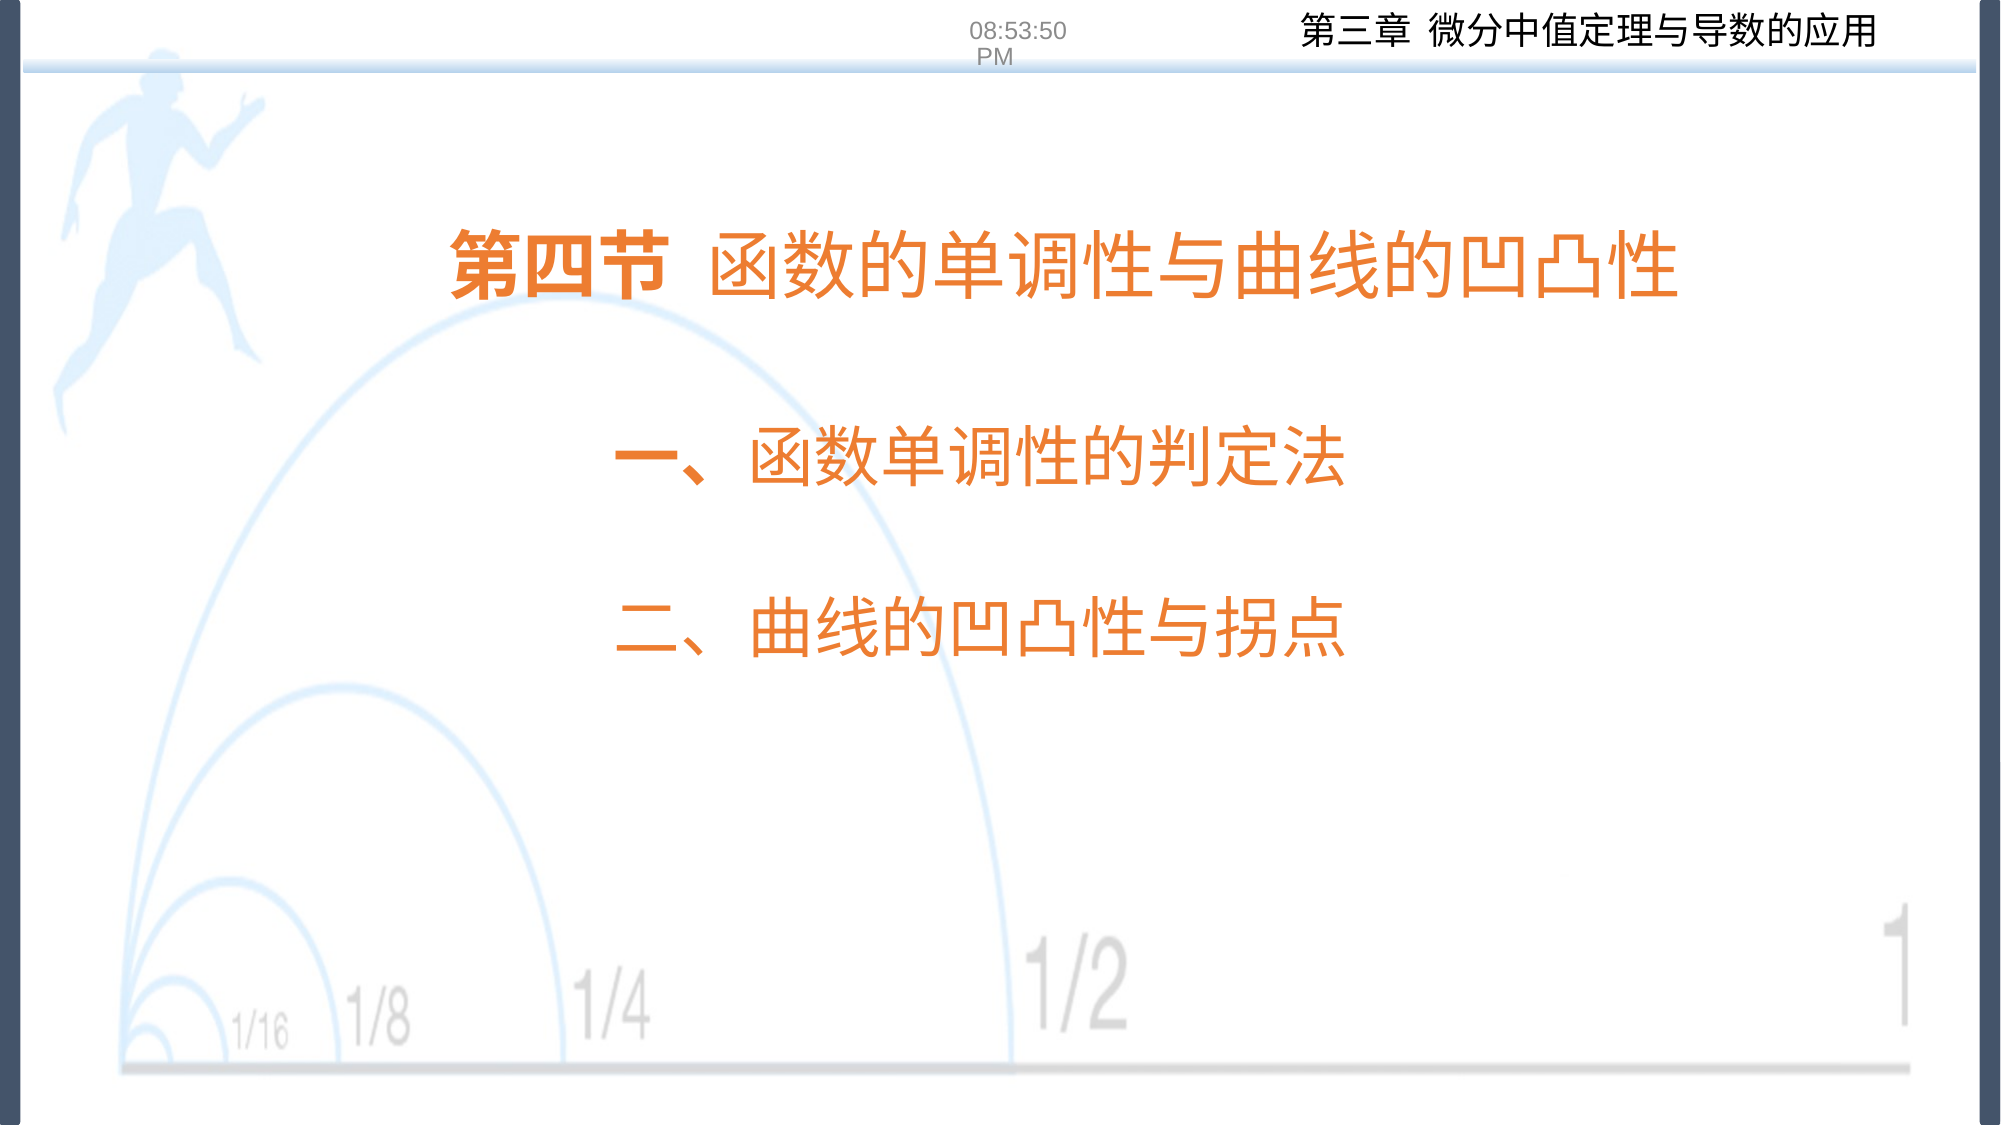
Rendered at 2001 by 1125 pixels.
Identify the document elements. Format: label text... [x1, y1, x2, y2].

picture [20, 0, 1980, 1125]
text_box 第四节 函数的单调性与曲线的凹凸性 [389, 210, 1740, 316]
text_box 二、曲线的凹凸性与拐点 [599, 578, 1681, 674]
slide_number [954, 0, 1086, 60]
text_box 一、函数单调性的判定法 [599, 407, 1441, 503]
